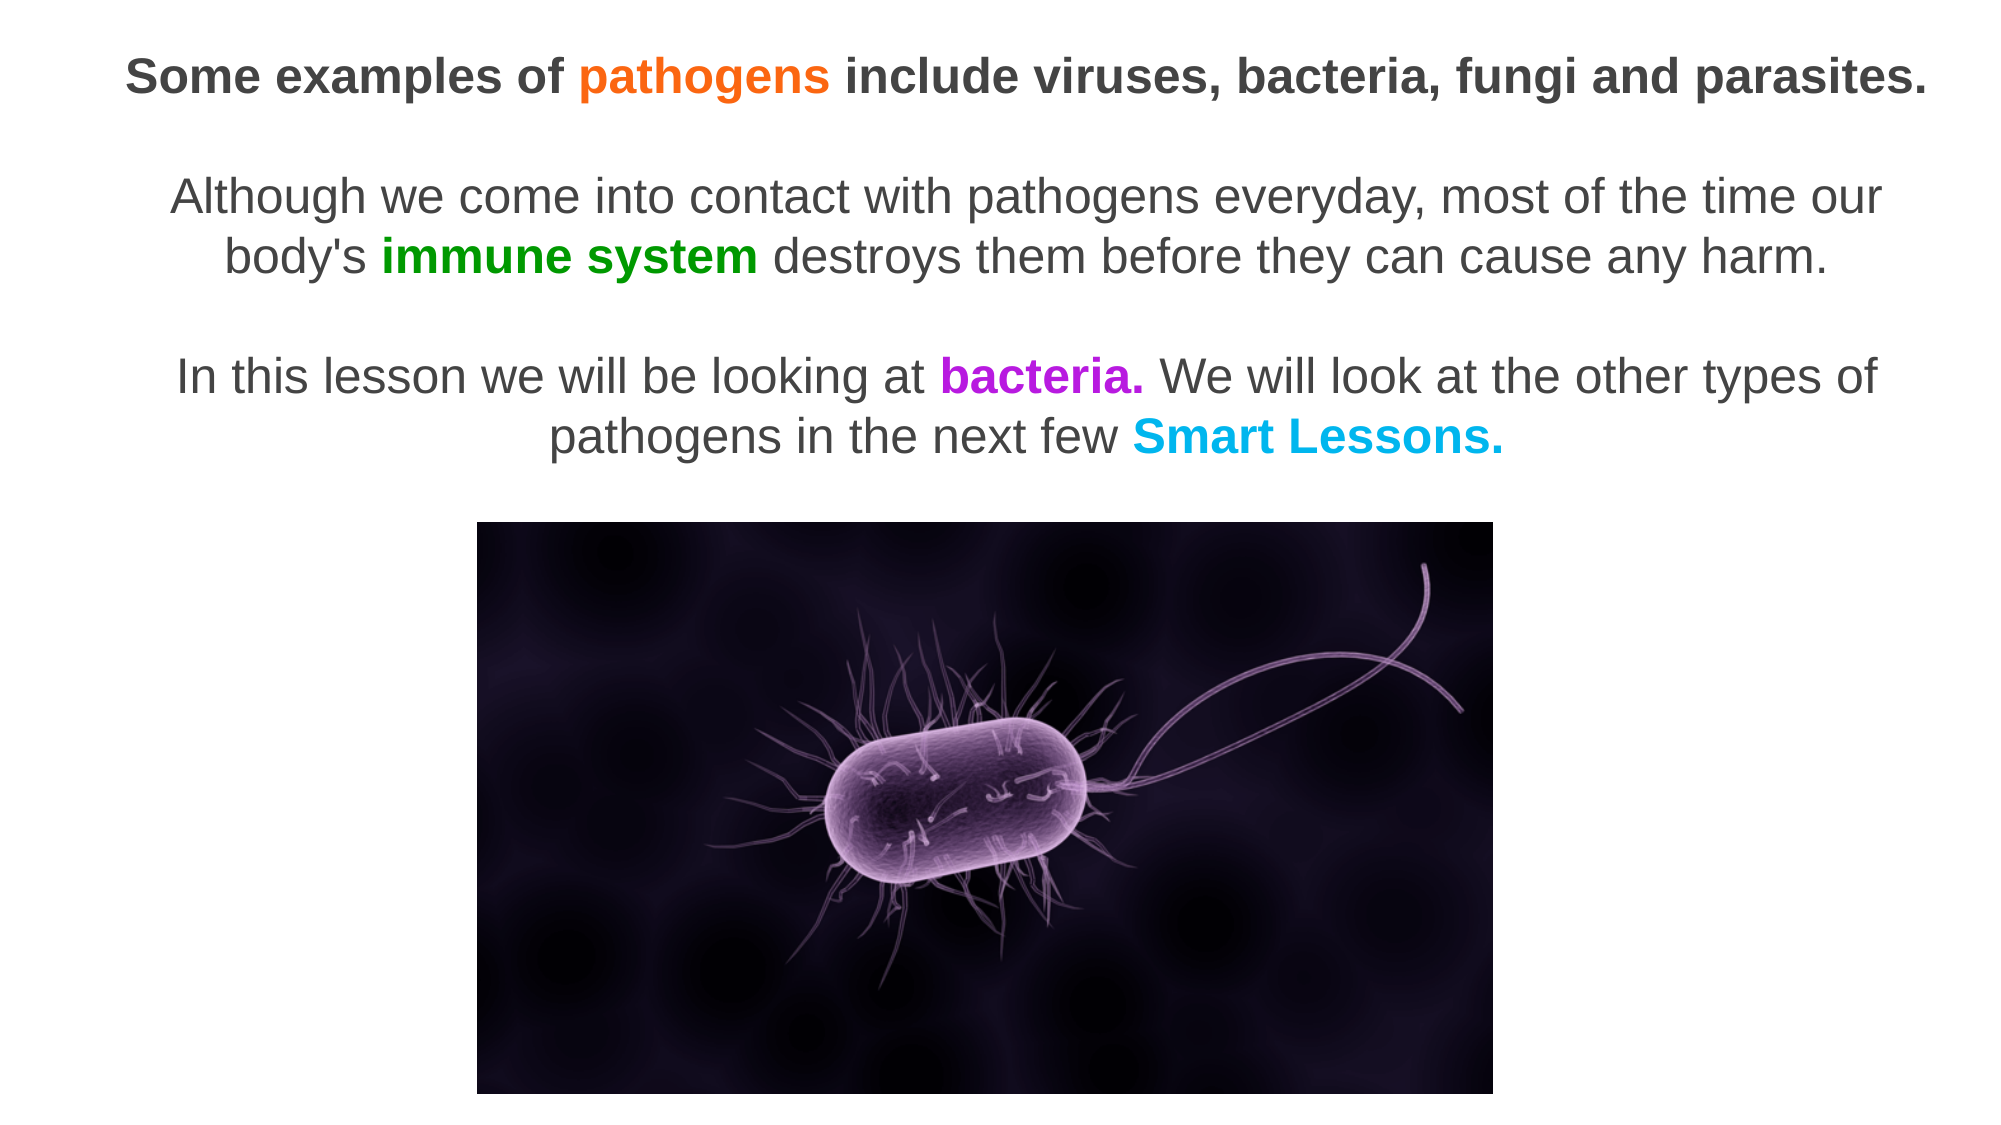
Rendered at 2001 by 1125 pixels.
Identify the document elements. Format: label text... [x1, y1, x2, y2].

picture [477, 522, 1493, 1094]
text_box Some examples of pathogens include viruses, bacteria, fungi and parasites. Although we come into contact with pathogens everyday, most of the time our body's immune system destroys them before they can cause any harm. In this lesson we will be looking at bacteria. We will look at the other types of pathogens in the next few Smart Lessons. [104, 36, 1950, 471]
